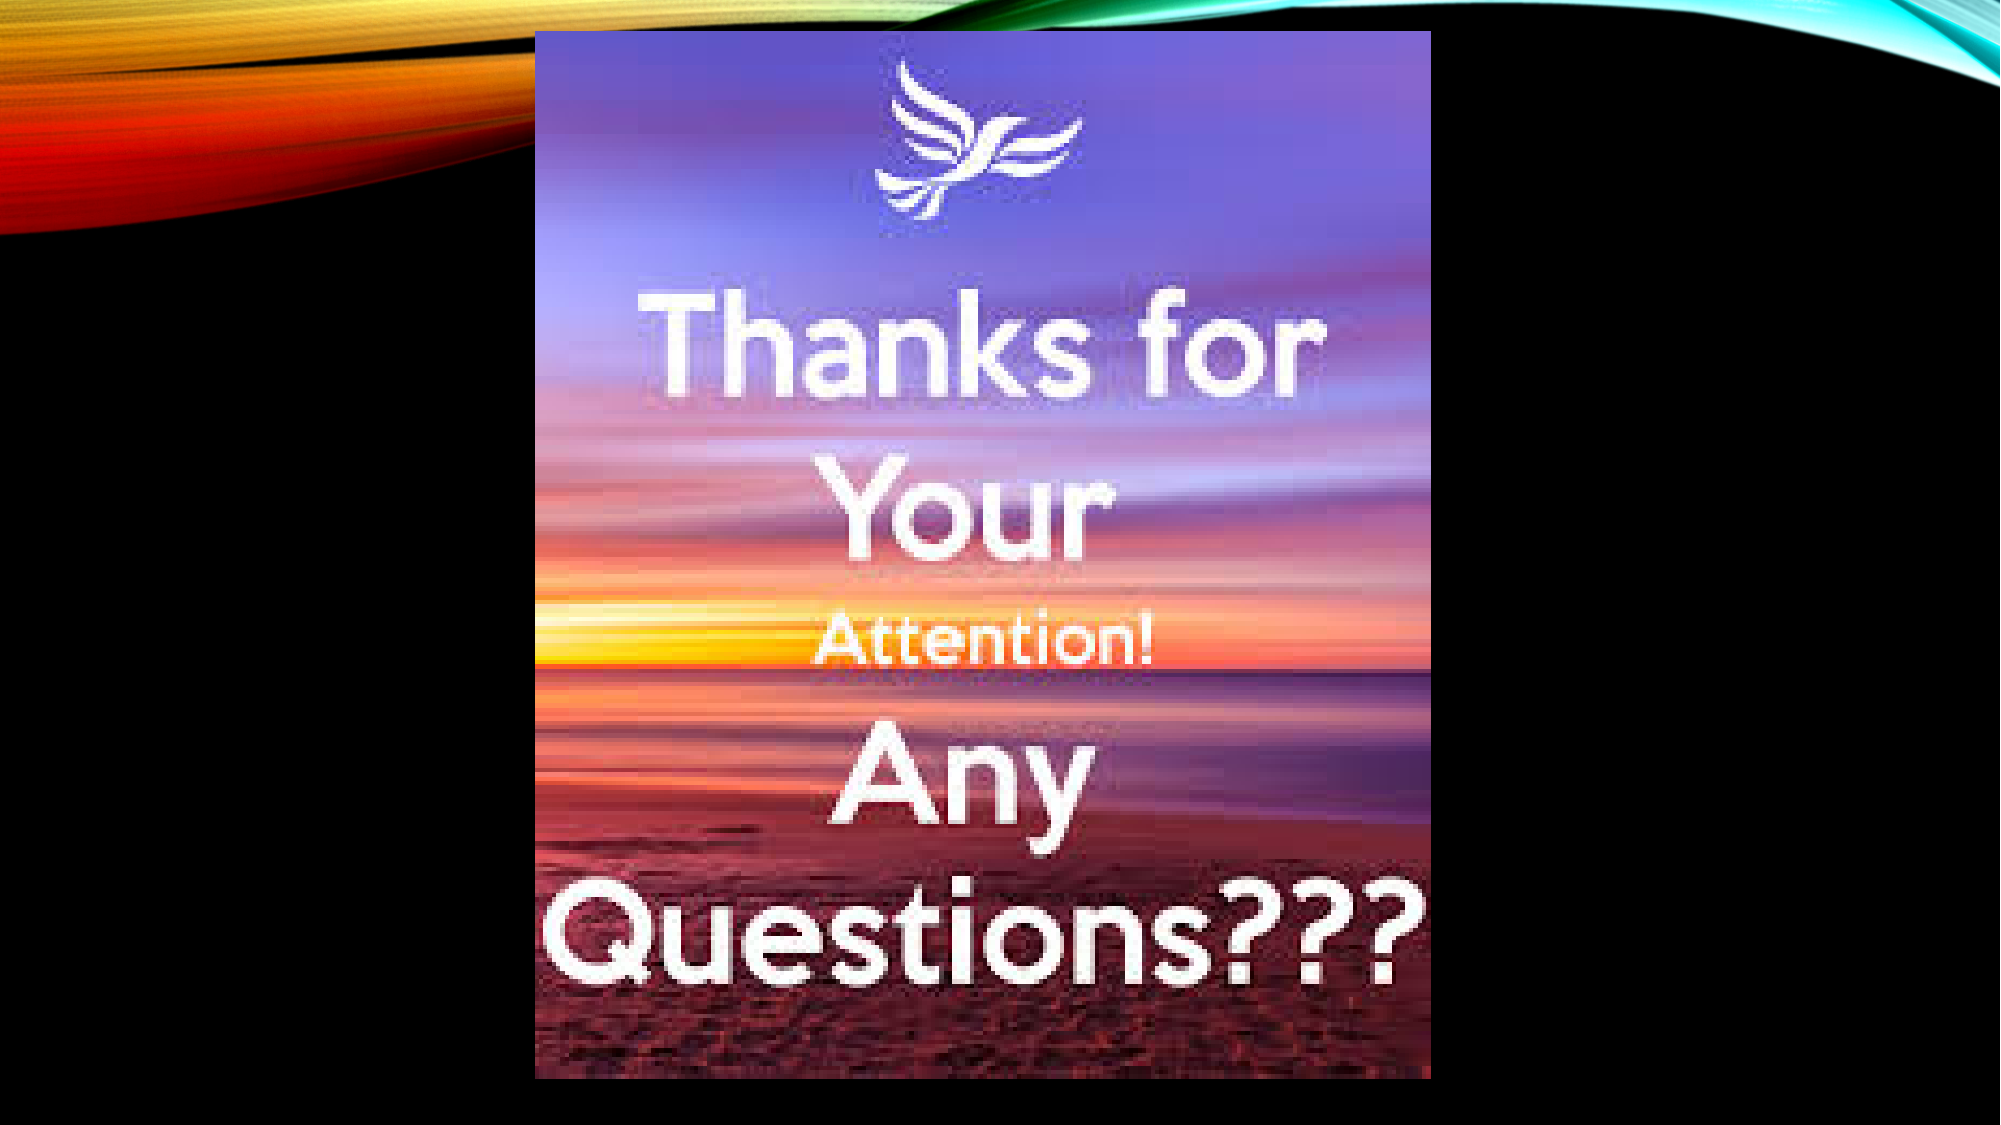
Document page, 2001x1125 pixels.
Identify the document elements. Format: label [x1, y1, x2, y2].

list [534, 31, 1431, 1079]
picture [0, 0, 2000, 237]
